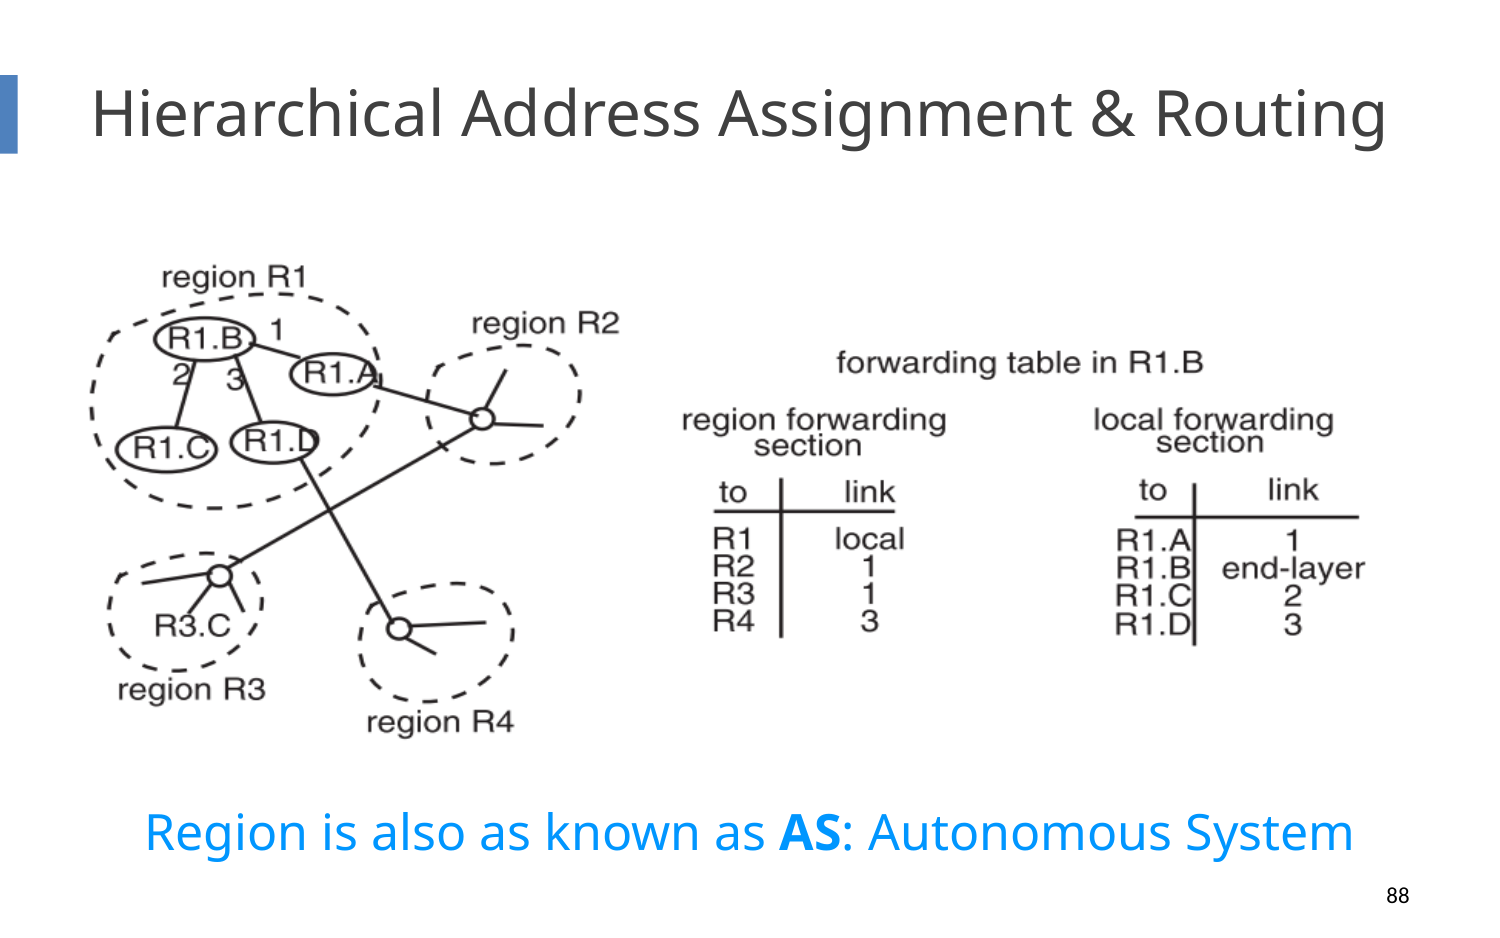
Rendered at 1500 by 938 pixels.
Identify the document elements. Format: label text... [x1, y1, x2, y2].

text_box Region is also as known as AS: Autonomous System [129, 793, 1371, 868]
title Hierarchical Address Assignment & Routing [75, 37, 1425, 186]
picture [64, 255, 1385, 743]
slide_number 88 [1074, 868, 1425, 919]
